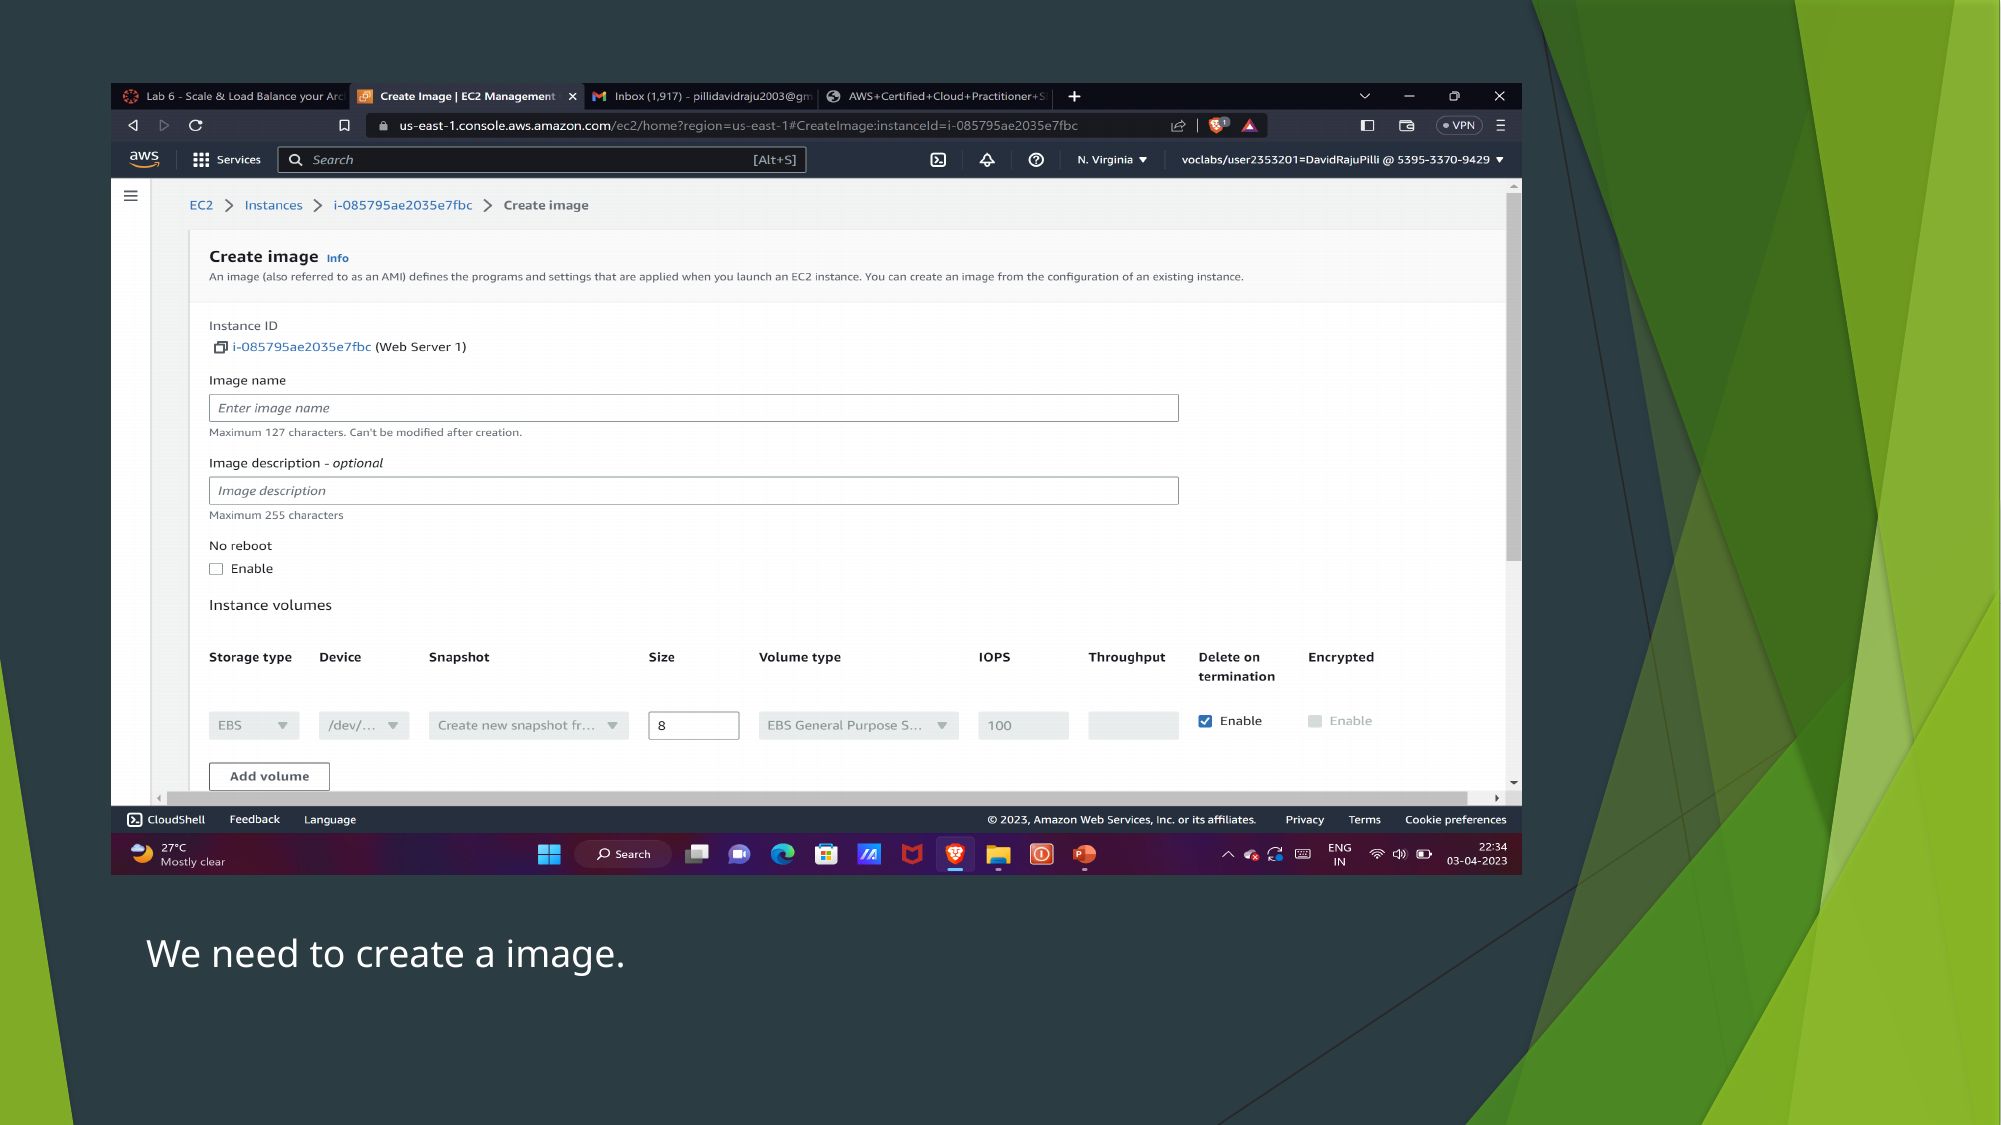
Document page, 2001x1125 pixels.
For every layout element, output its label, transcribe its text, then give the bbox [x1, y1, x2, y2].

text_box We need to create a image. [131, 922, 1529, 982]
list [110, 82, 1522, 876]
